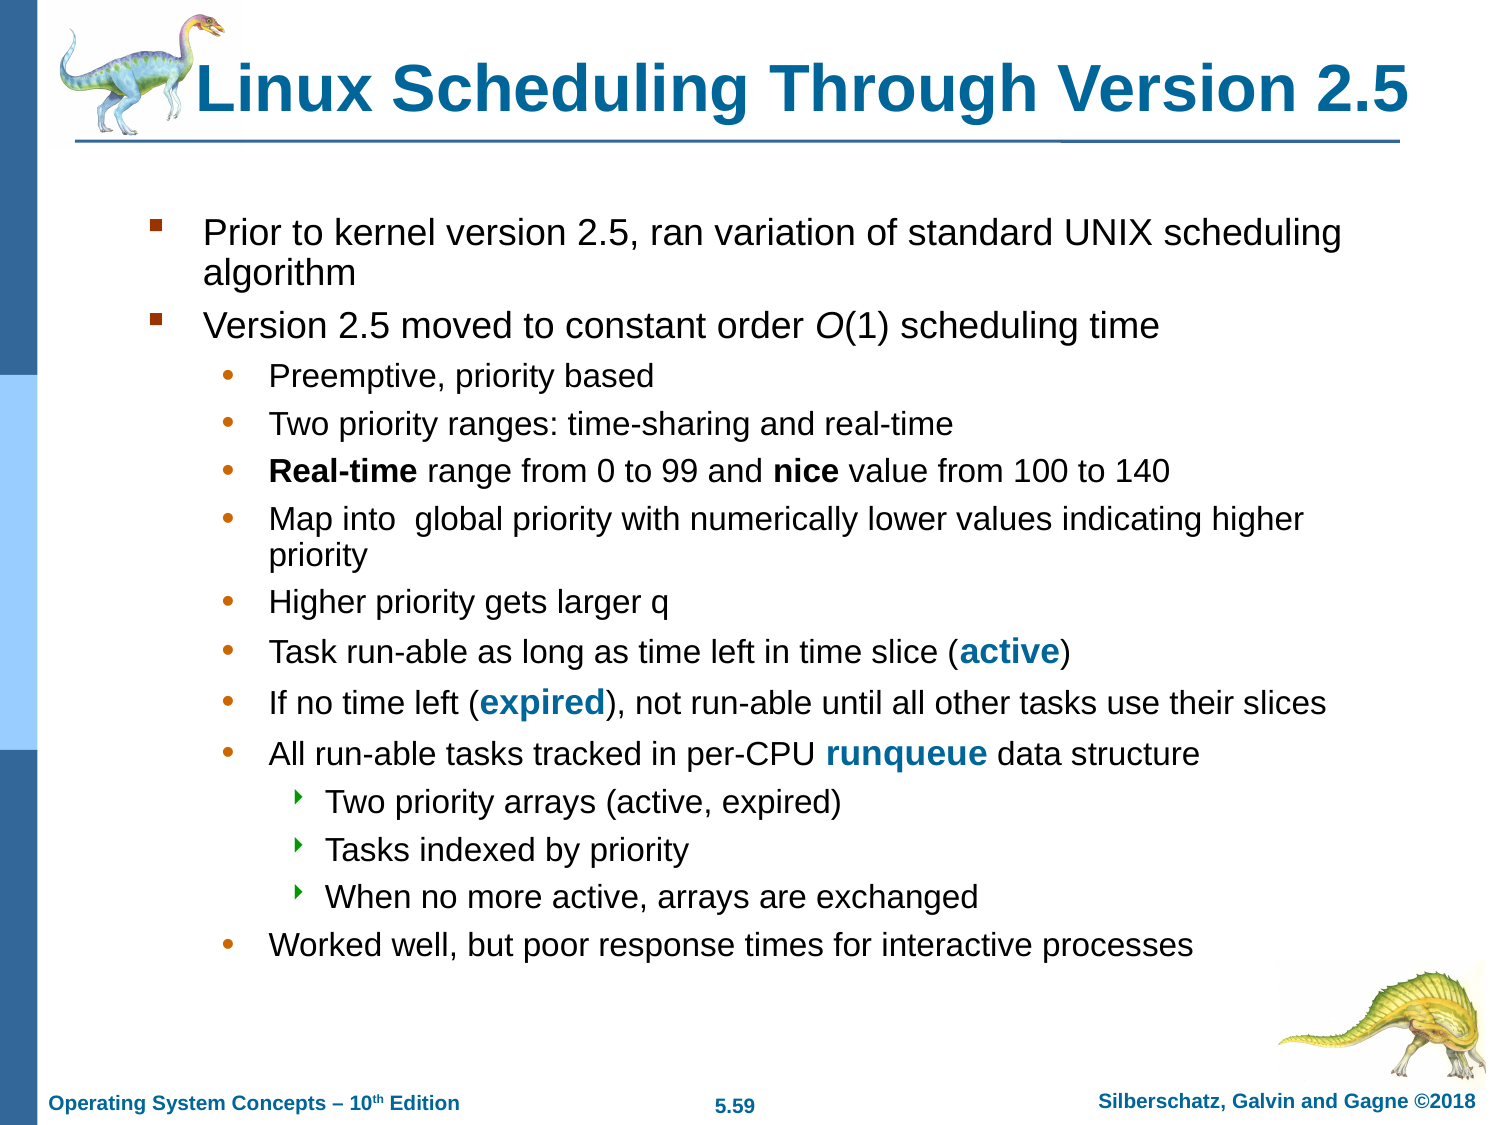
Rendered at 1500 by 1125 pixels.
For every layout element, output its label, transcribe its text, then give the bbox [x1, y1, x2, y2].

list Prior to kernel version 2.5, ran variation of standard UNIX scheduling algorithm Version 2.5 moved to constant order O(1) scheduling time Preemptive, priority based Two priority ranges: time-sharing and real-time Real-time range from 0 to 99 and nice value from 100 to 140 Map into global priority with numerically lower values indicating higher priority Higher priority gets larger q Task run-able as long as time left in time slice (active) If no time left (expired), not run-able until all other tasks use their slices All run-able tasks tracked in per-CPU runqueue data structure Two priority arrays (active, expired) Tasks indexed by priority When no more active, arrays are exchanged Worked well, but poor response times for interactive processes [131, 205, 1420, 988]
title Linux Scheduling Through Version 2.5 [159, 37, 1447, 133]
picture [1275, 959, 1486, 1090]
picture [46, 0, 243, 149]
